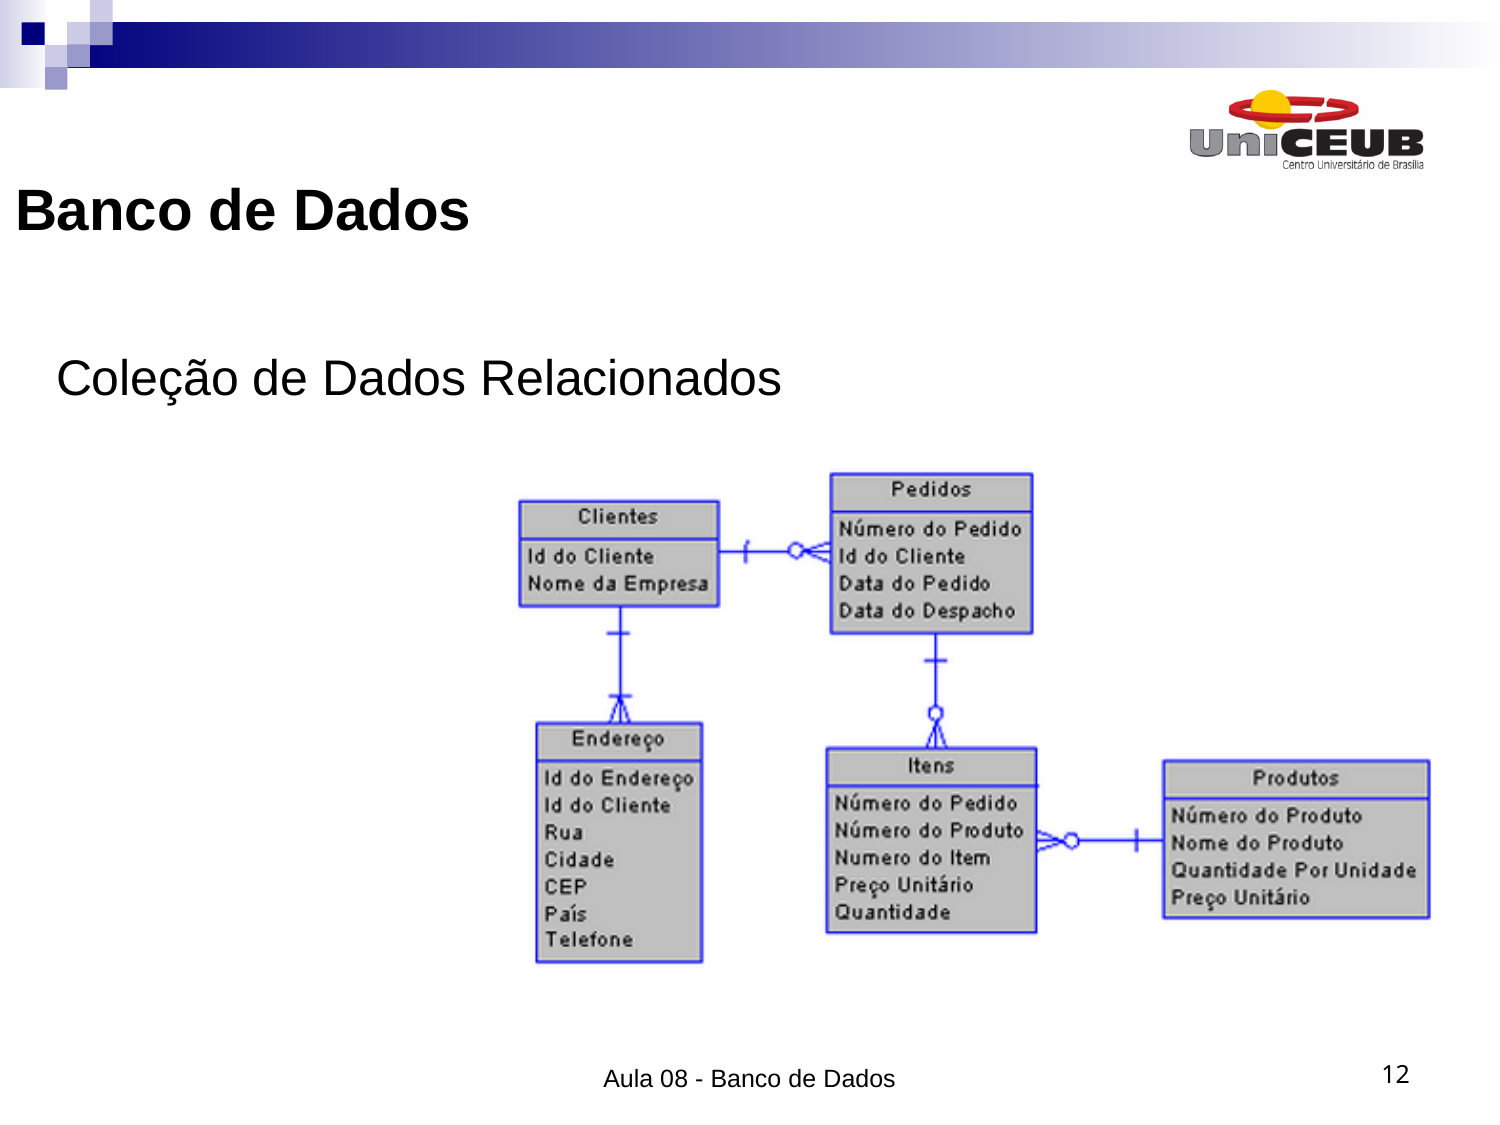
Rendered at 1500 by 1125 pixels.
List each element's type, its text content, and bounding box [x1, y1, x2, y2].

title Banco de Dados [0, 175, 1275, 238]
footer Aula 08 - Banco de Dados [512, 1025, 988, 1100]
slide_number ‹#› [1074, 1025, 1425, 1100]
picture [1188, 88, 1426, 171]
picture [513, 467, 1433, 970]
text_box Coleção de Dados Relacionados [41, 338, 822, 494]
